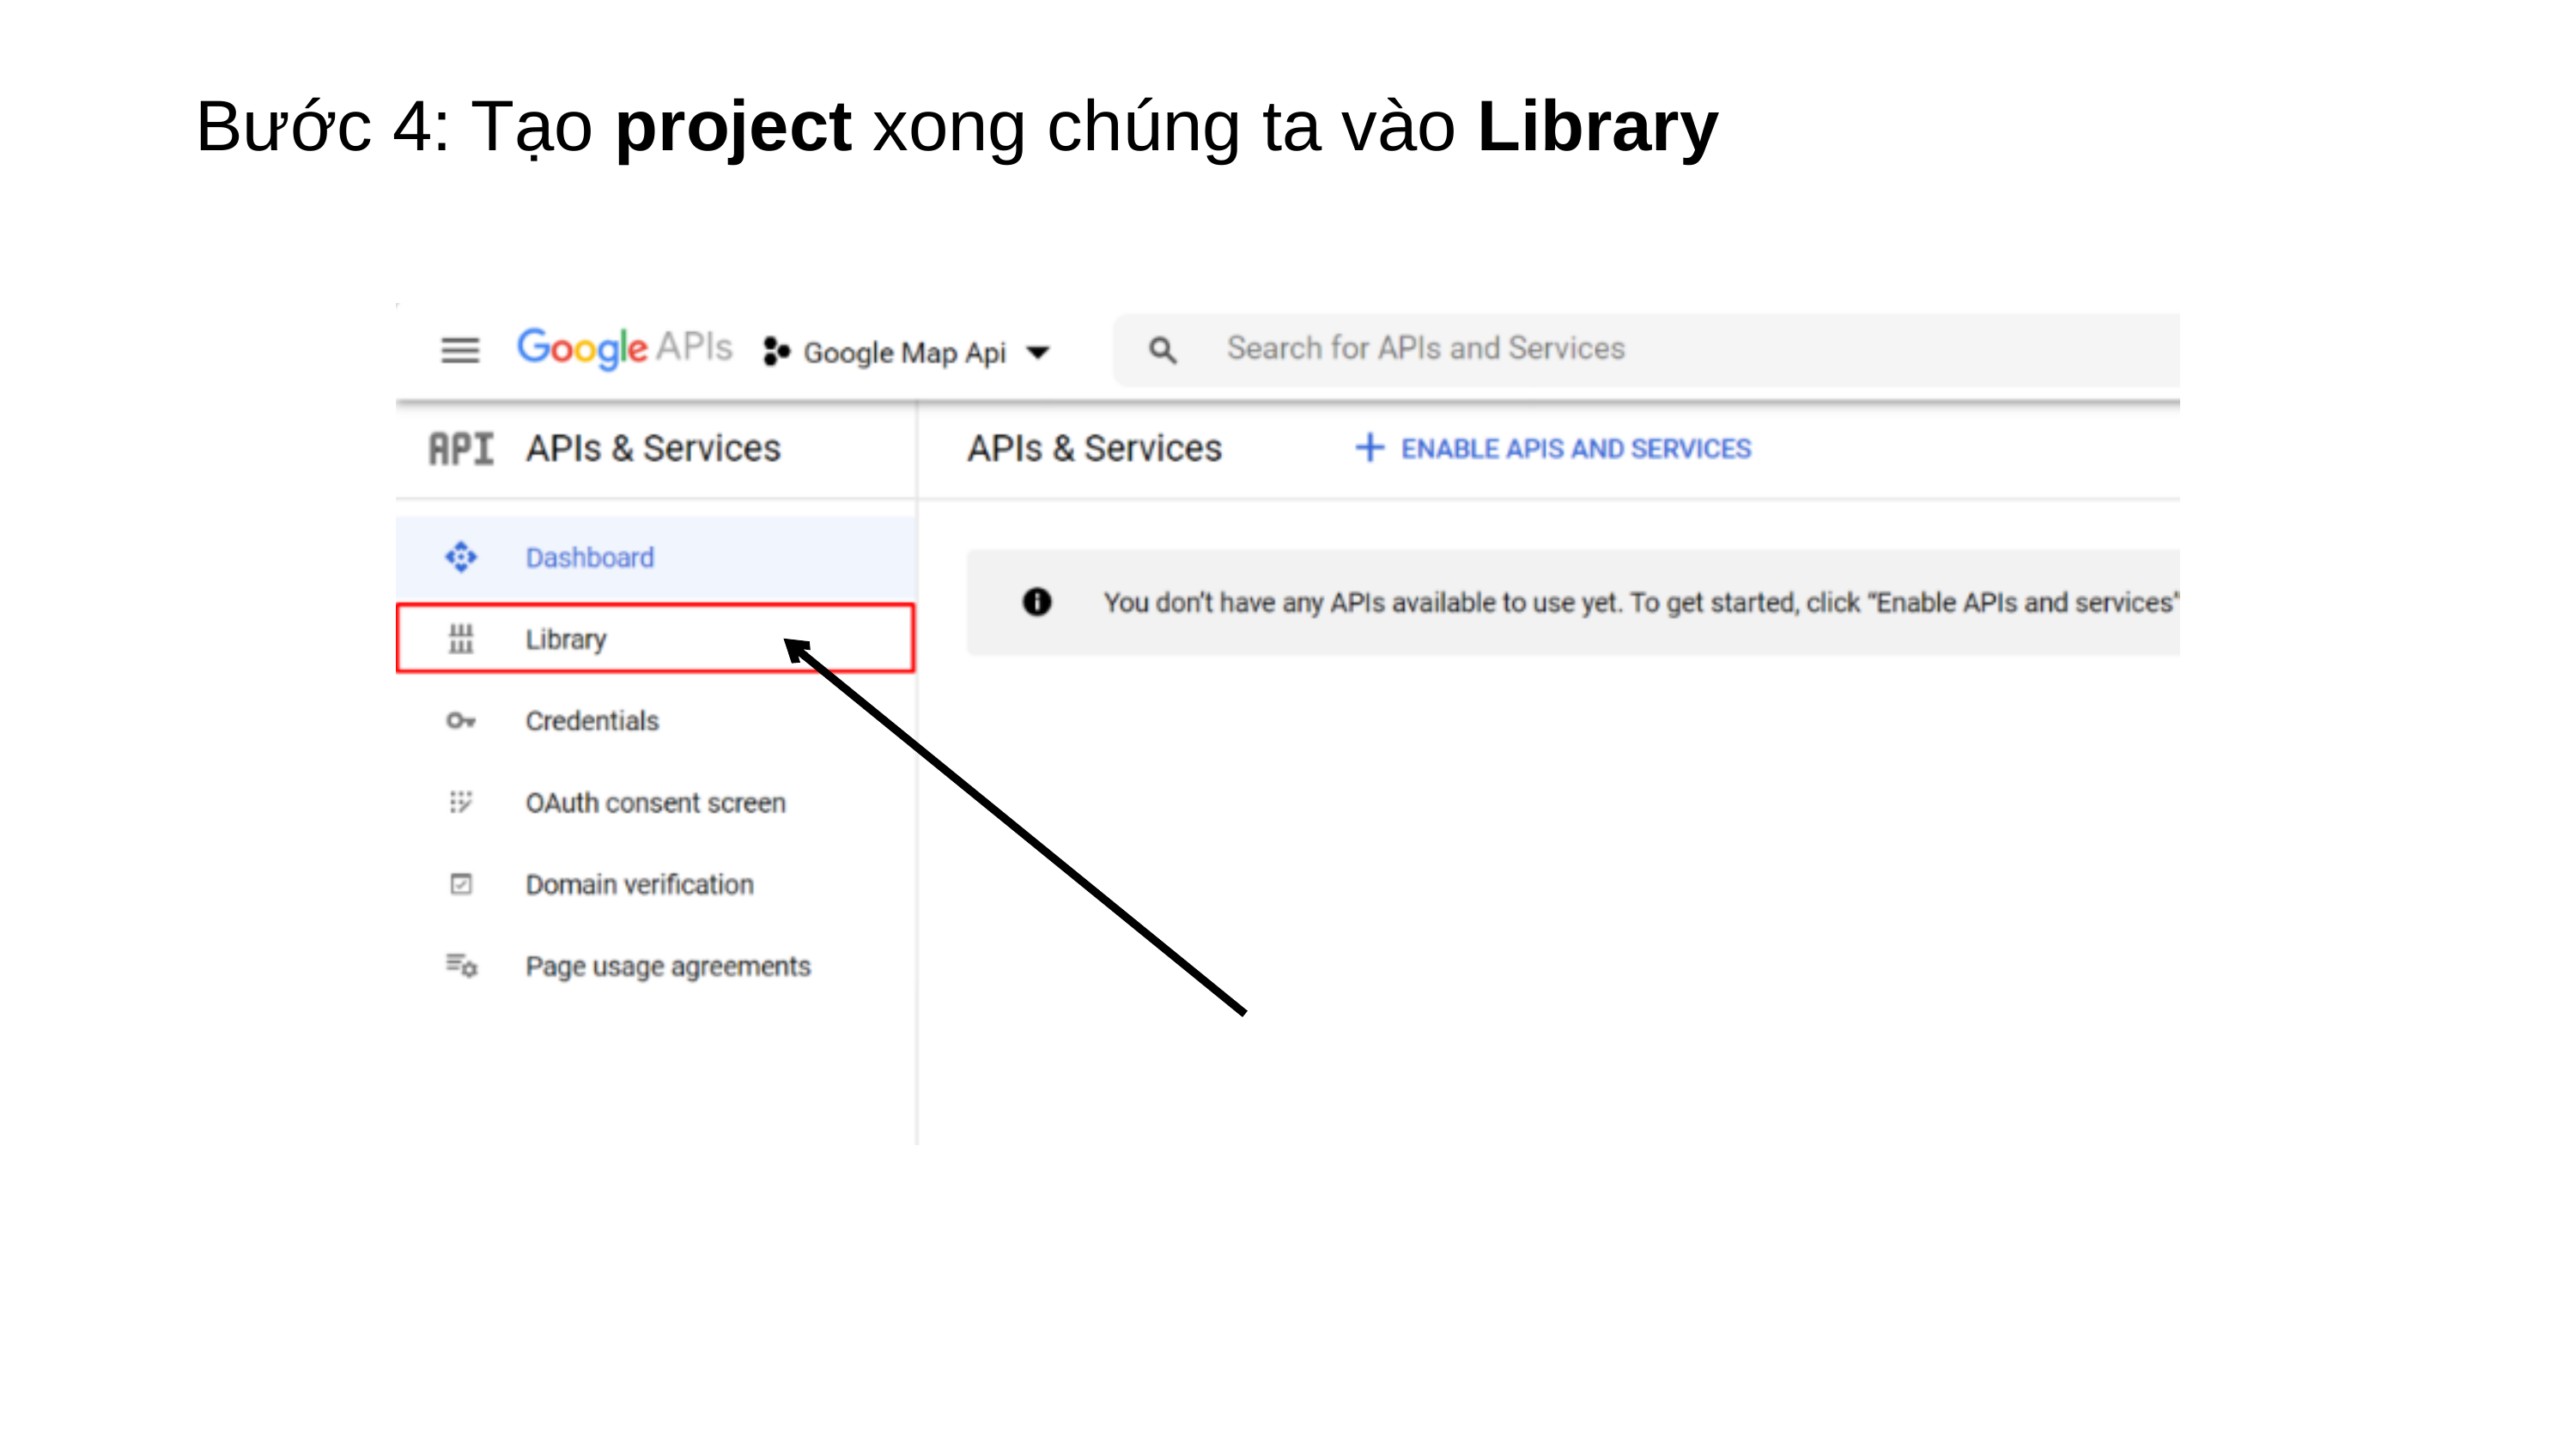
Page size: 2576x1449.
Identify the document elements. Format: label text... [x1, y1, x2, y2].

text_box Bước 4: Tạo project xong chúng ta vào Library [182, 73, 2041, 172]
picture [396, 303, 2180, 1145]
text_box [783, 638, 1245, 1015]
